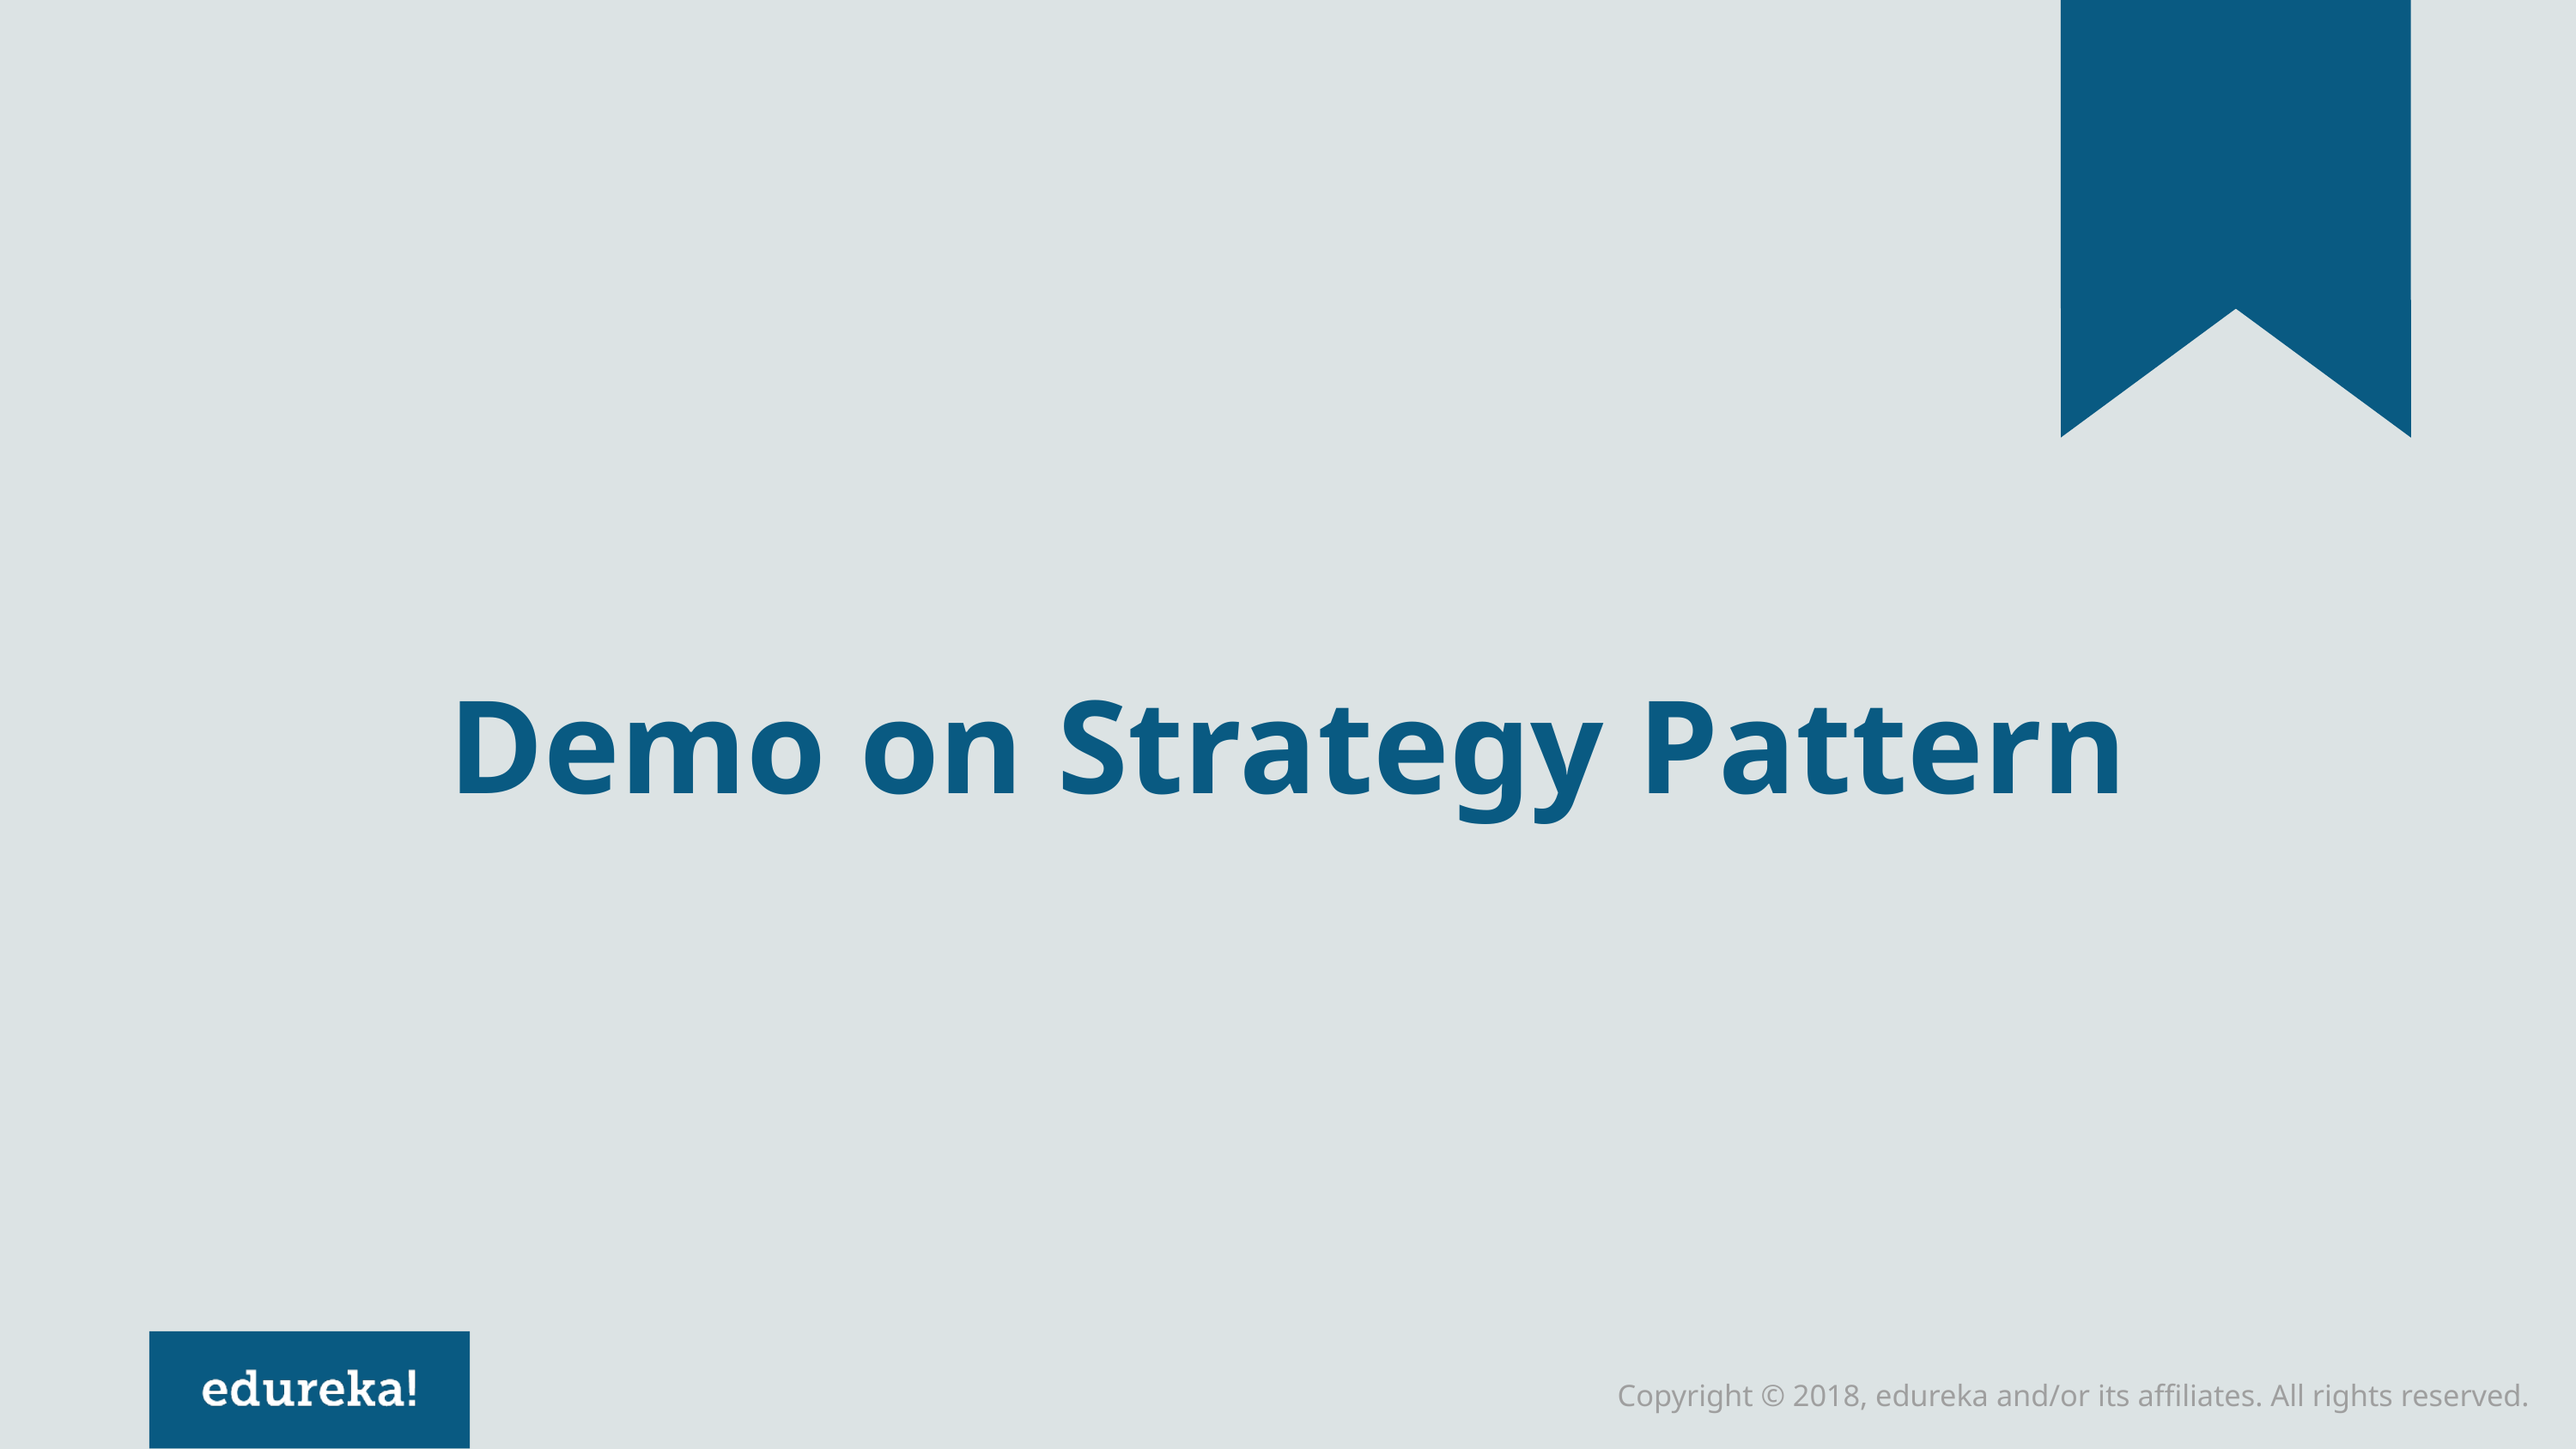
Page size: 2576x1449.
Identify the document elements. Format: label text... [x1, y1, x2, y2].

picture [409, 1399, 415, 1406]
picture [378, 1379, 404, 1406]
picture [319, 1379, 344, 1406]
picture [348, 1370, 375, 1406]
picture [297, 1379, 318, 1406]
picture [264, 1380, 295, 1406]
picture [409, 1370, 415, 1396]
picture [203, 1379, 228, 1406]
title Demo on Strategy Pattern [197, 669, 2379, 816]
picture [231, 1370, 260, 1406]
